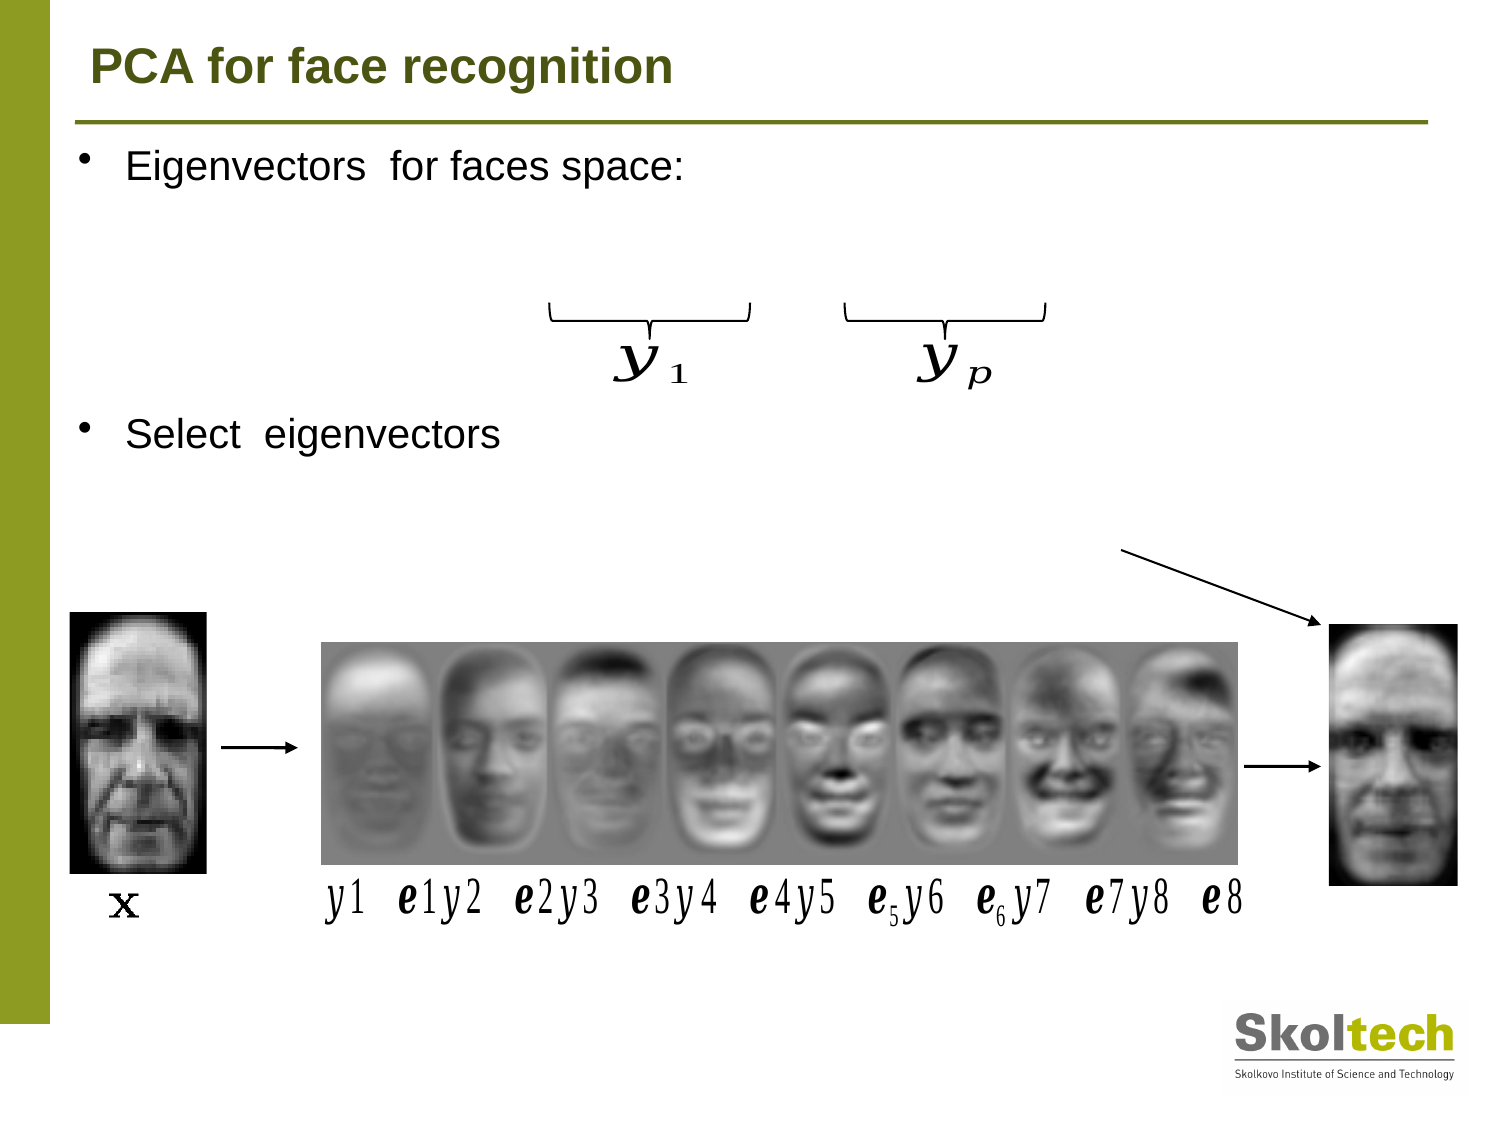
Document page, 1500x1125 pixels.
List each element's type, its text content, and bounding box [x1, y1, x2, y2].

picture [1222, 998, 1470, 1096]
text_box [69, 549, 1458, 934]
text_box [548, 302, 751, 340]
text_box [843, 302, 1047, 340]
text_box PCA for face recognition [74, 5, 1425, 122]
